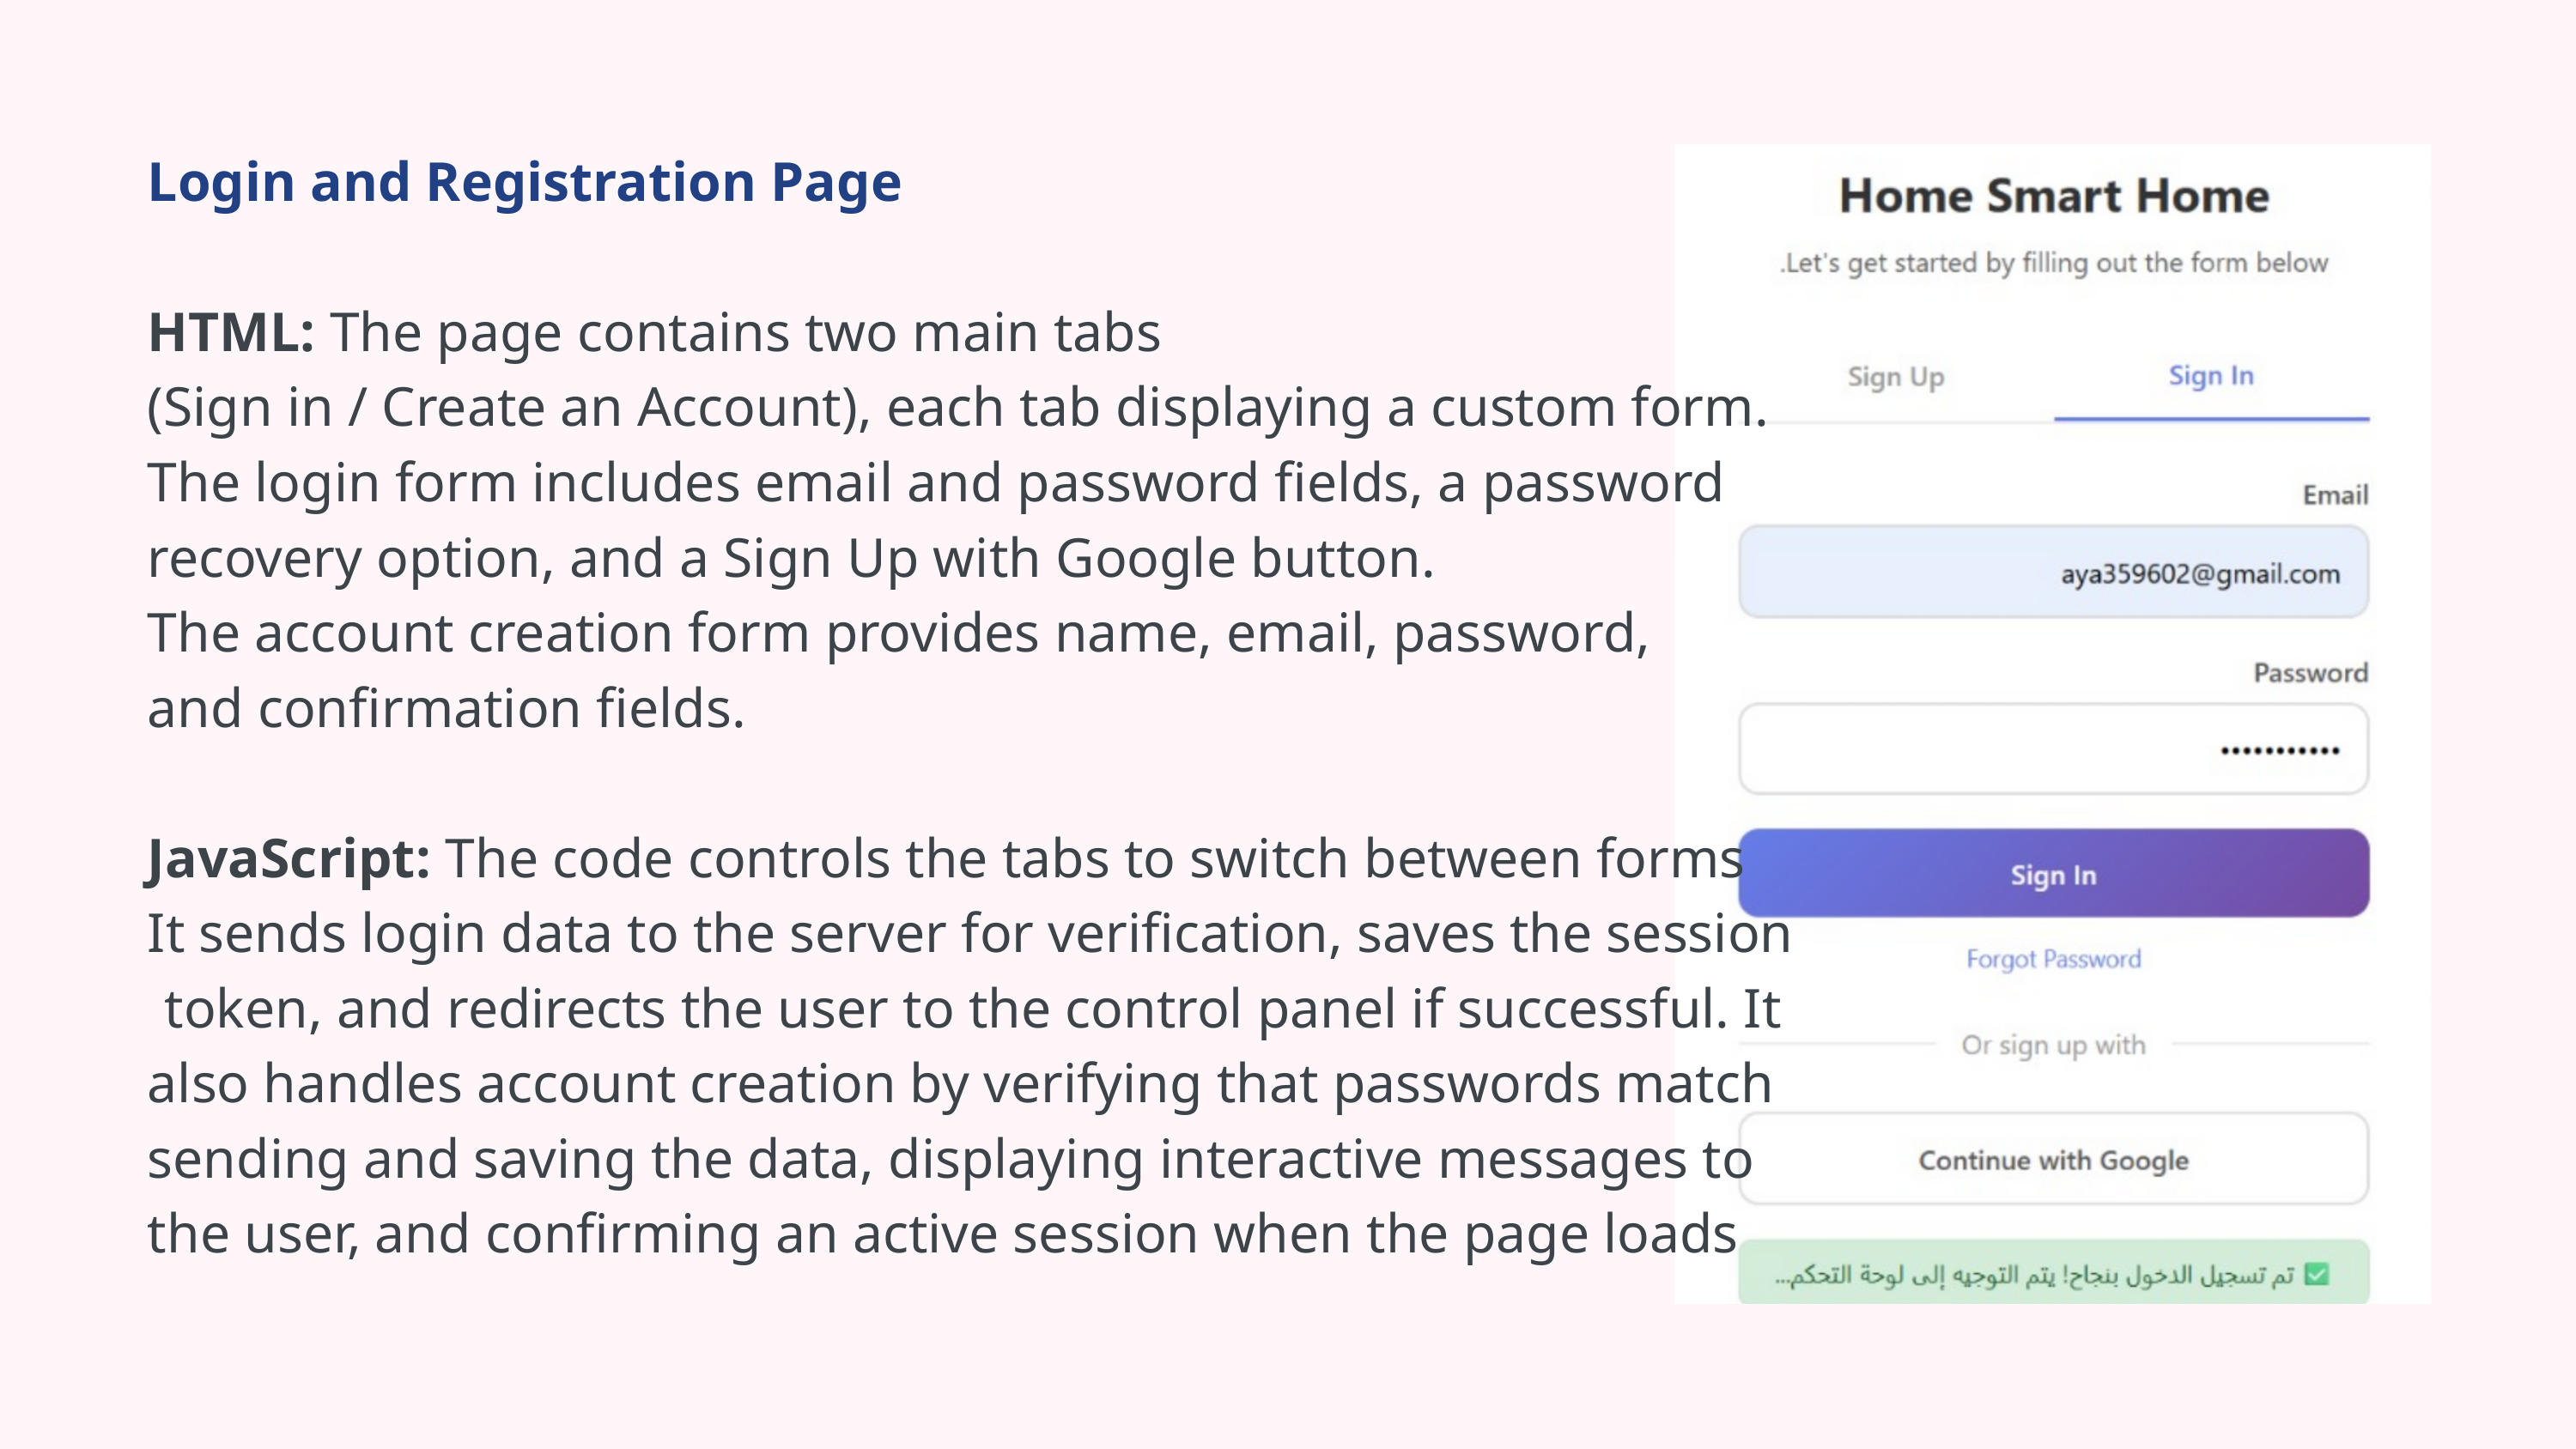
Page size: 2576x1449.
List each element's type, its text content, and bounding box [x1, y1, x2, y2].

text_box Login and Registration Page HTML: The page contains two main tabs (Sign in / Create an Account), each tab displaying a custom form. The login form includes email and password fields, a password recovery option, and a Sign Up with Google button. The account creation form provides name, email, password, and confirmation fields. JavaScript: The code controls the tabs to switch between forms It sends login data to the server for verification, saves the session token, and redirects the user to the control panel if successful. It also handles account creation by verifying that passwords match sending and saving the data, displaying interactive messages to the user, and confirming an active session when the page loads [147, 136, 2432, 1264]
text_box [1674, 1264, 2432, 1304]
